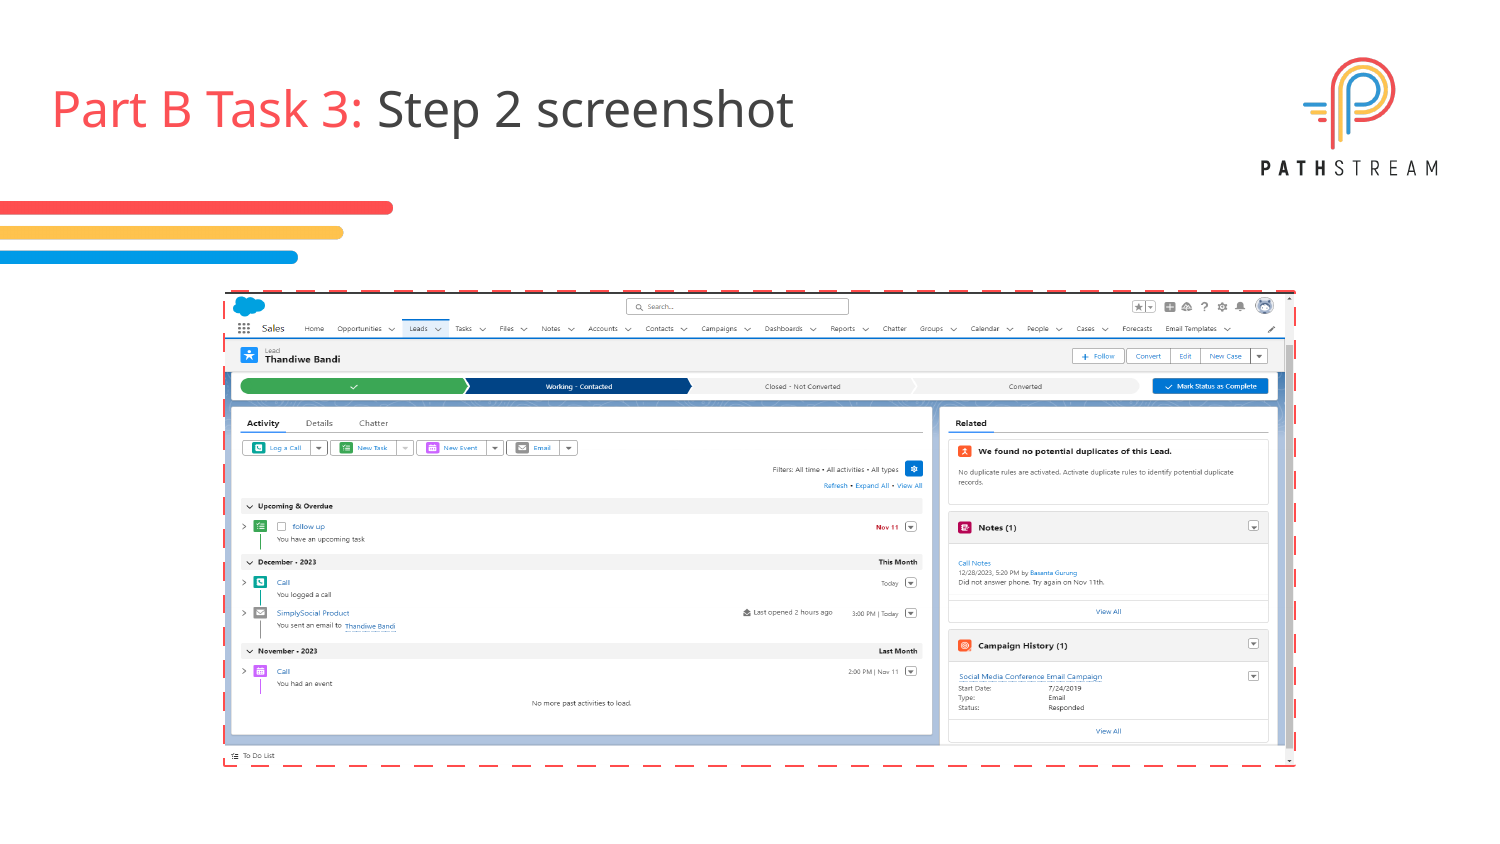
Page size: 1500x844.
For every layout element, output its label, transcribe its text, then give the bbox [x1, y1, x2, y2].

title Part B Task 3: Step 2 screenshot [36, 62, 1067, 170]
picture [0, 201, 393, 264]
picture [224, 292, 1294, 765]
picture [1135, 0, 1500, 242]
